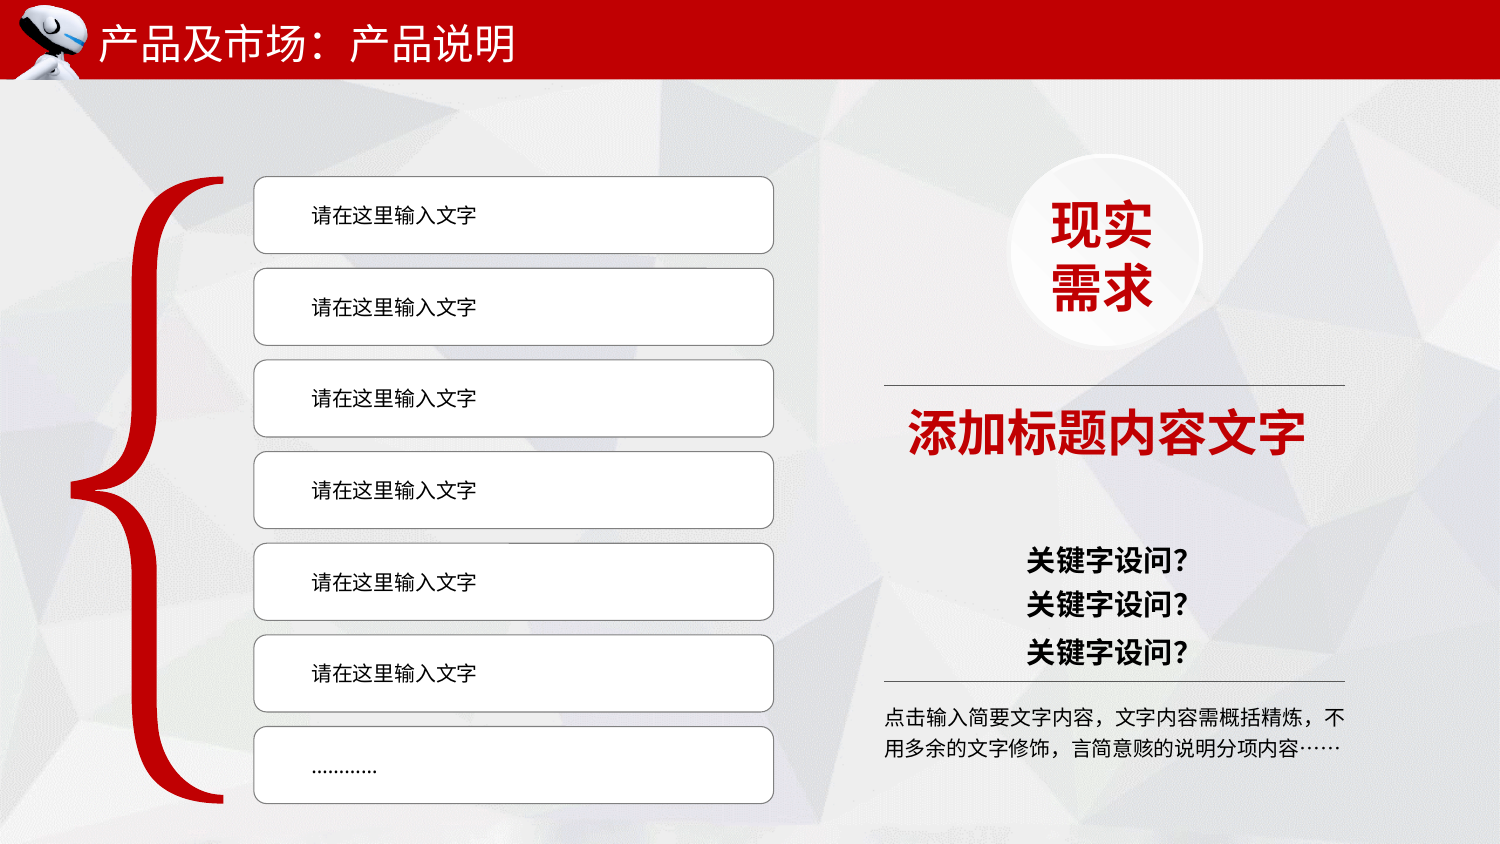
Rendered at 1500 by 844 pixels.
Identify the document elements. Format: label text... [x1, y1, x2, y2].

text_box [70, 176, 224, 804]
text_box 请在这里输入文字 [311, 477, 691, 503]
text_box [251, 449, 776, 531]
text_box 关键字设问？ [984, 542, 1245, 578]
text_box 请在这里输入文字 [311, 569, 691, 595]
picture [0, 1, 101, 80]
text_box 请在这里输入文字 [311, 294, 691, 320]
text_box 请在这里输入文字 [311, 202, 691, 228]
text_box [98, 0, 1500, 81]
text_box 添加标题内容文字 [907, 401, 1322, 462]
text_box 产品及市场：产品说明 [104, 10, 668, 76]
text_box [251, 266, 776, 348]
text_box [251, 174, 776, 256]
text_box ………… [311, 752, 691, 778]
text_box 点击输入简要文字内容，文字内容需概括精炼，不用多余的文字修饰，言简意赅的说明分项内容…… [884, 698, 1345, 762]
text_box [251, 724, 776, 806]
text_box 关键字设问？ [984, 586, 1245, 622]
text_box 关键字设问？ [984, 633, 1245, 669]
text_box [251, 632, 776, 715]
text_box 请在这里输入文字 [311, 660, 691, 686]
text_box [251, 541, 776, 623]
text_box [1006, 153, 1204, 351]
picture [0, 81, 1500, 844]
text_box [251, 357, 776, 440]
text_box 请在这里输入文字 [311, 385, 691, 411]
